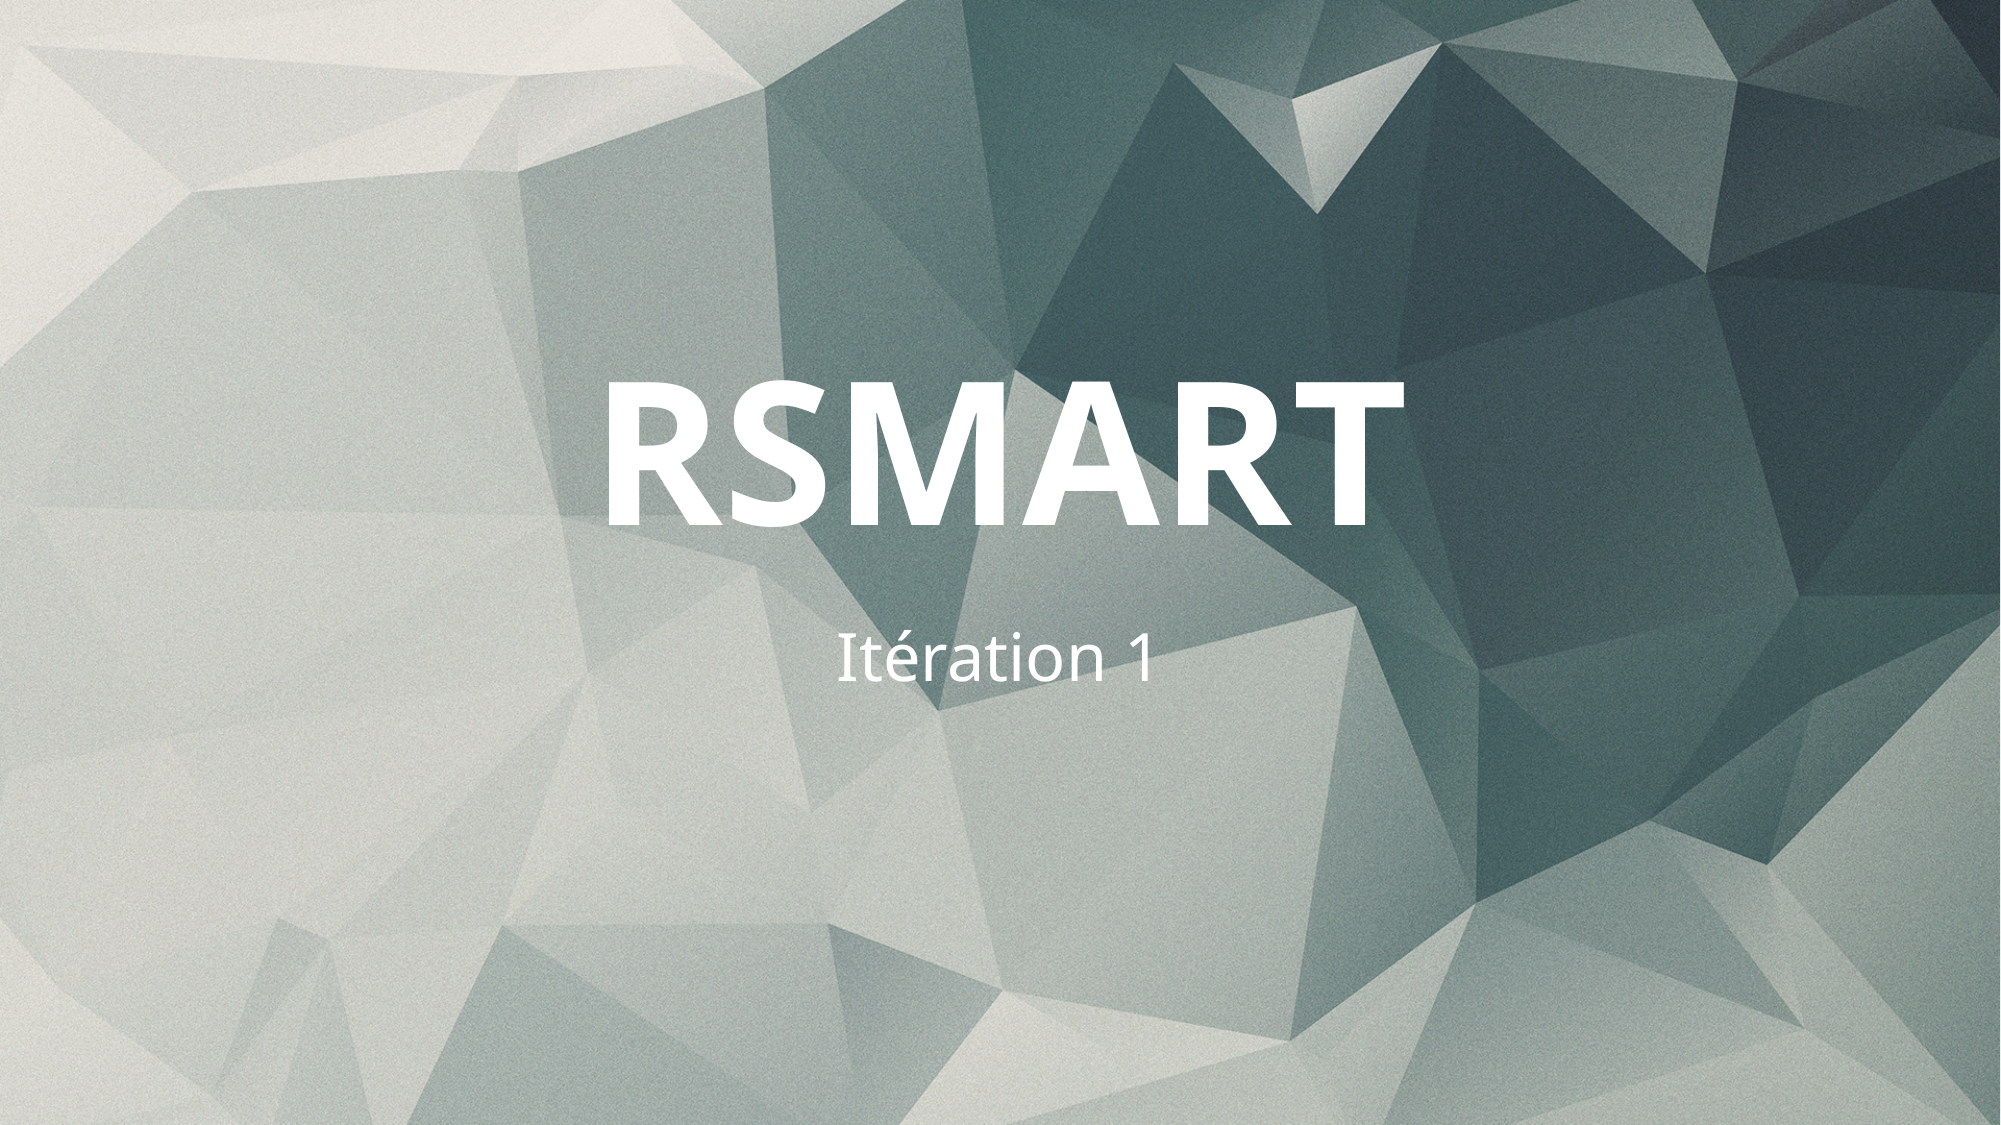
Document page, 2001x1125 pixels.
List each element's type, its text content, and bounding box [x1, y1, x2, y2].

subtitle Itération 1 [261, 590, 1739, 863]
picture [0, 0, 2001, 1125]
title rsMART [261, 184, 1739, 576]
